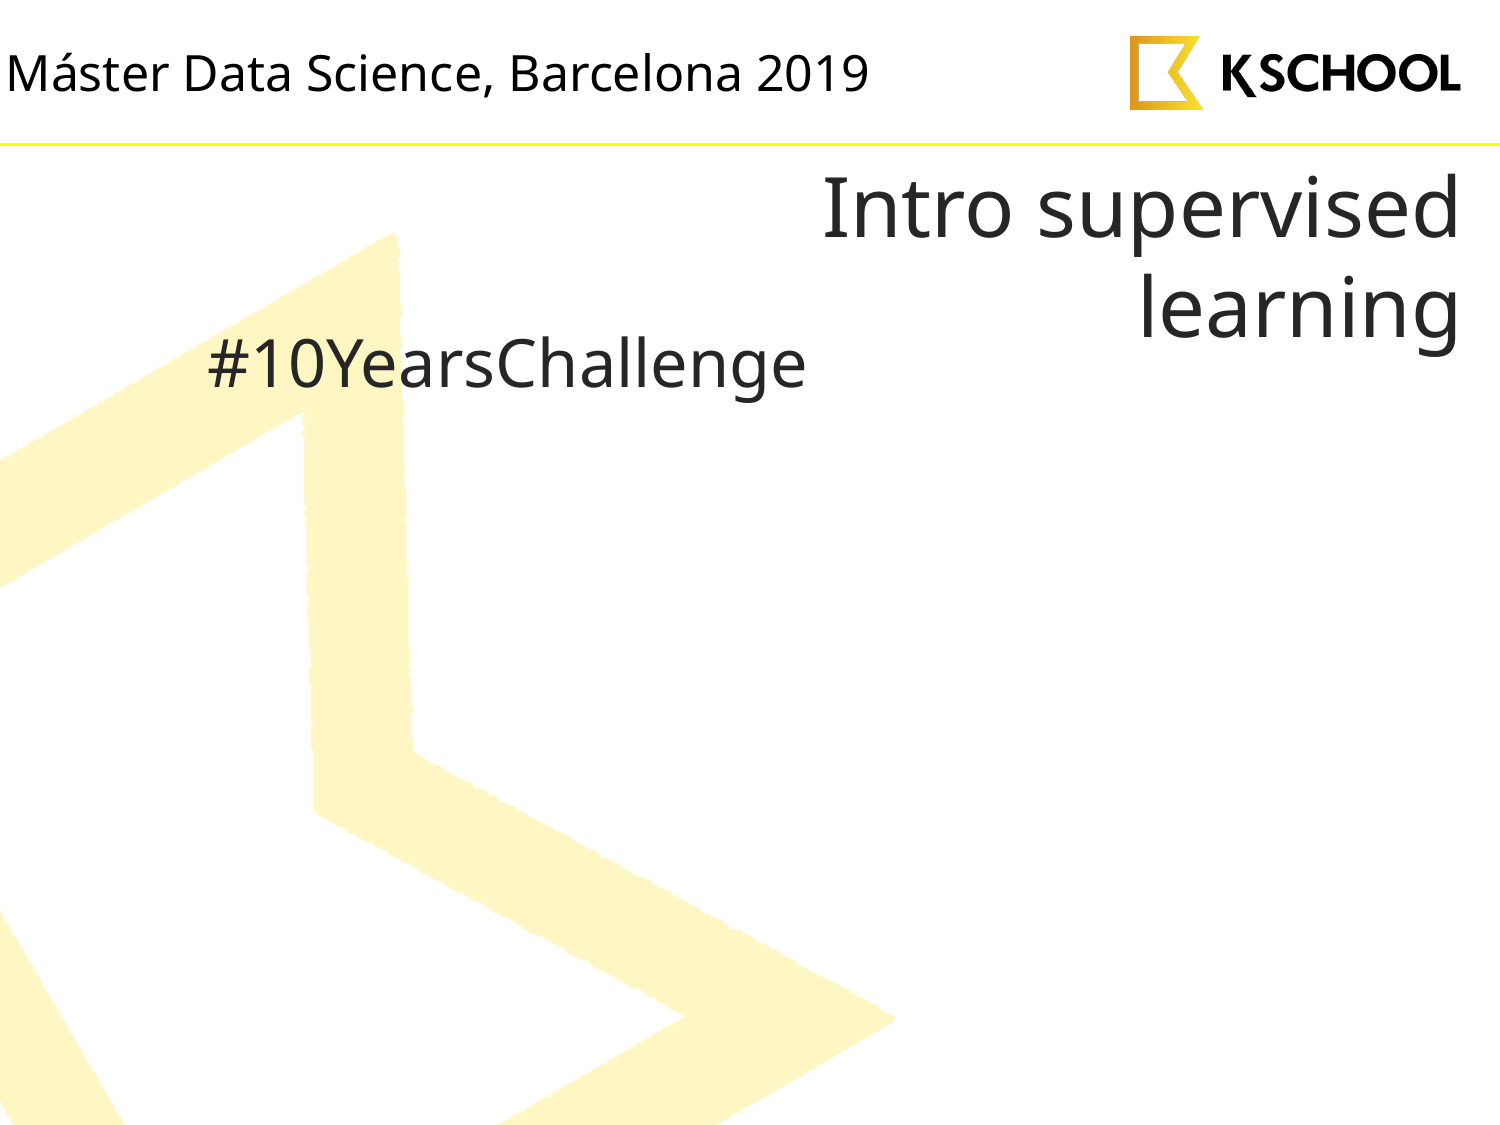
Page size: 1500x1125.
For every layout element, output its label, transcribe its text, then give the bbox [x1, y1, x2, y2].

title Intro supervised learning [502, 147, 1478, 268]
list #10YearsChallenge [192, 313, 831, 387]
picture [1121, 23, 1473, 120]
picture [0, 188, 919, 1125]
